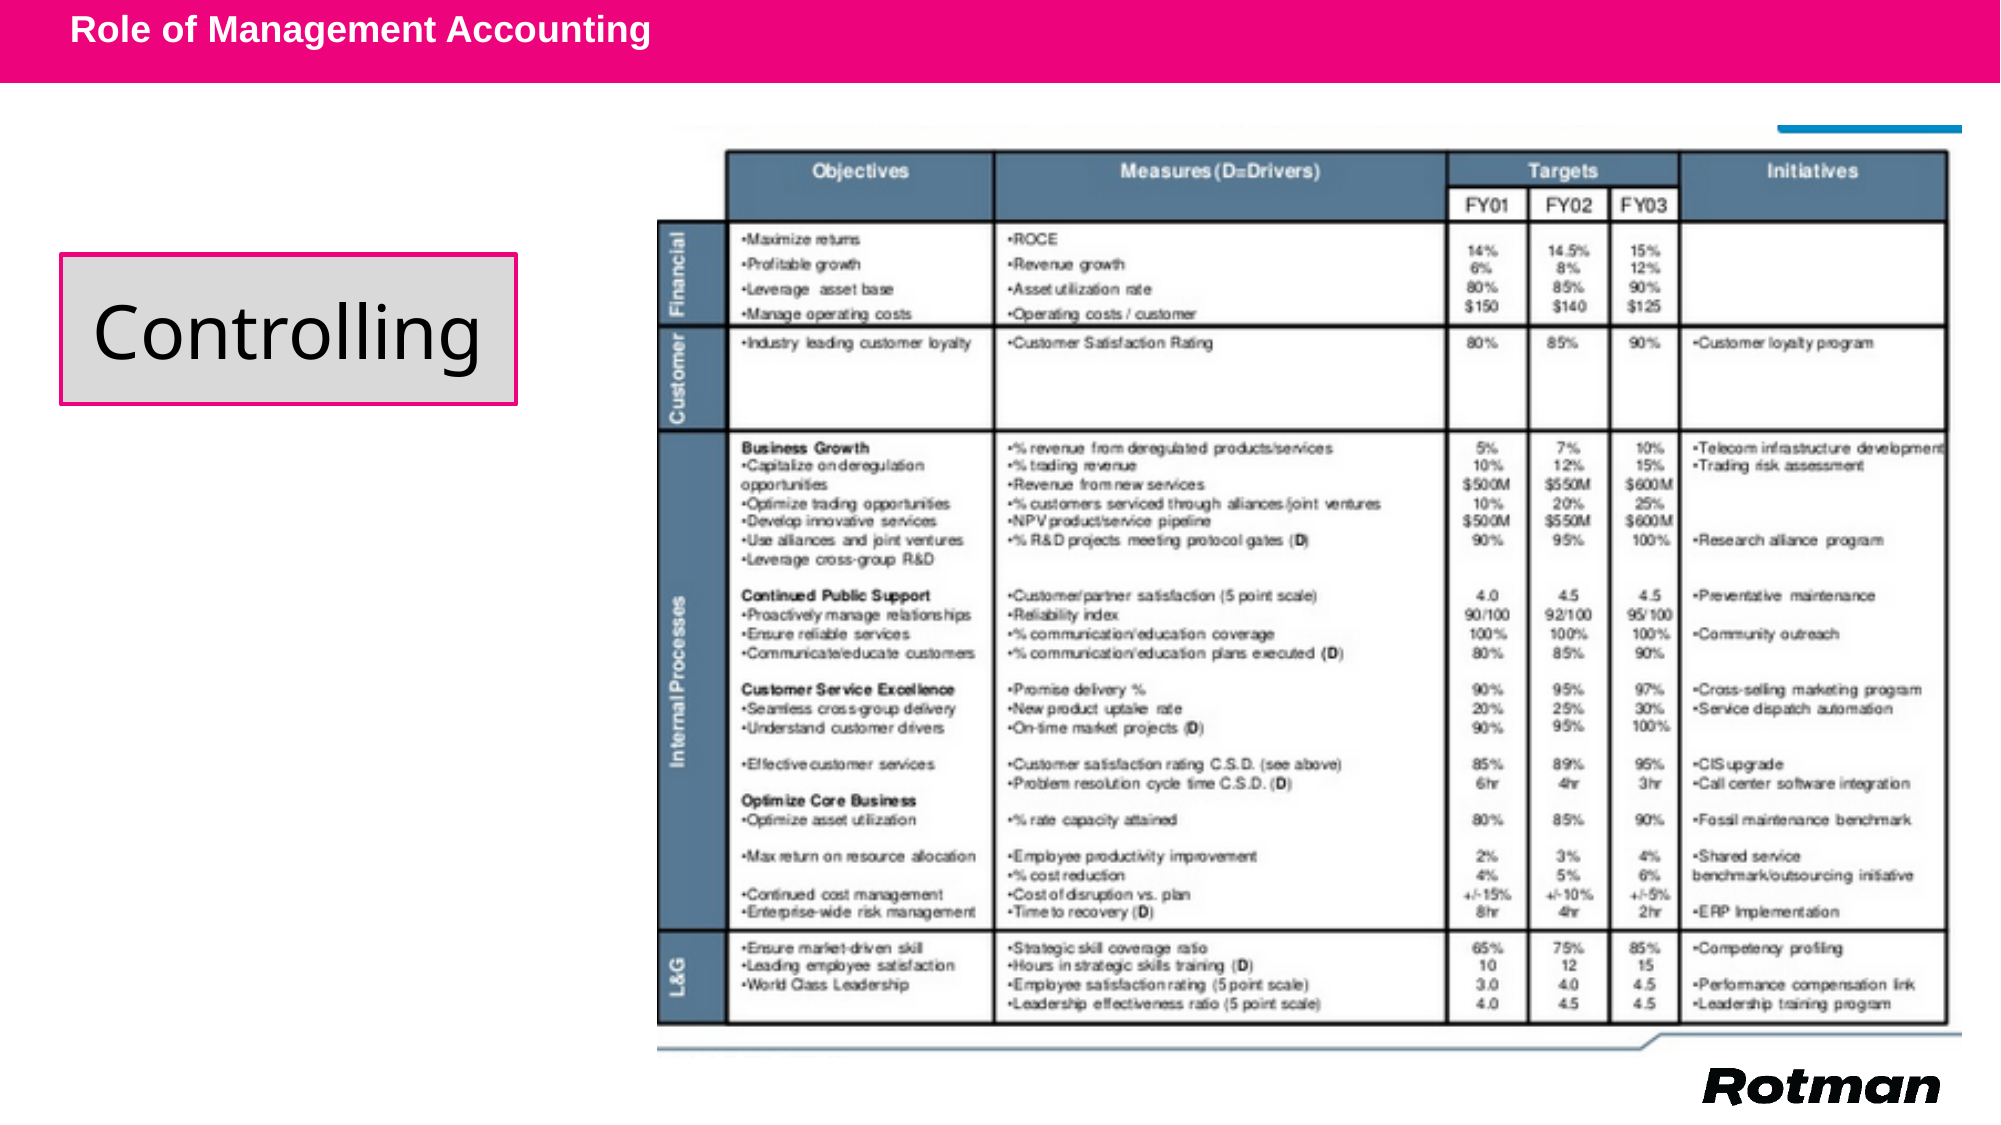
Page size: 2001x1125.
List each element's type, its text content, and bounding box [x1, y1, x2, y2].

picture [1702, 1068, 1940, 1106]
picture [657, 125, 1962, 1058]
subtitle Role of Management Accounting [55, 18, 1630, 102]
text_box Controlling [59, 252, 518, 406]
